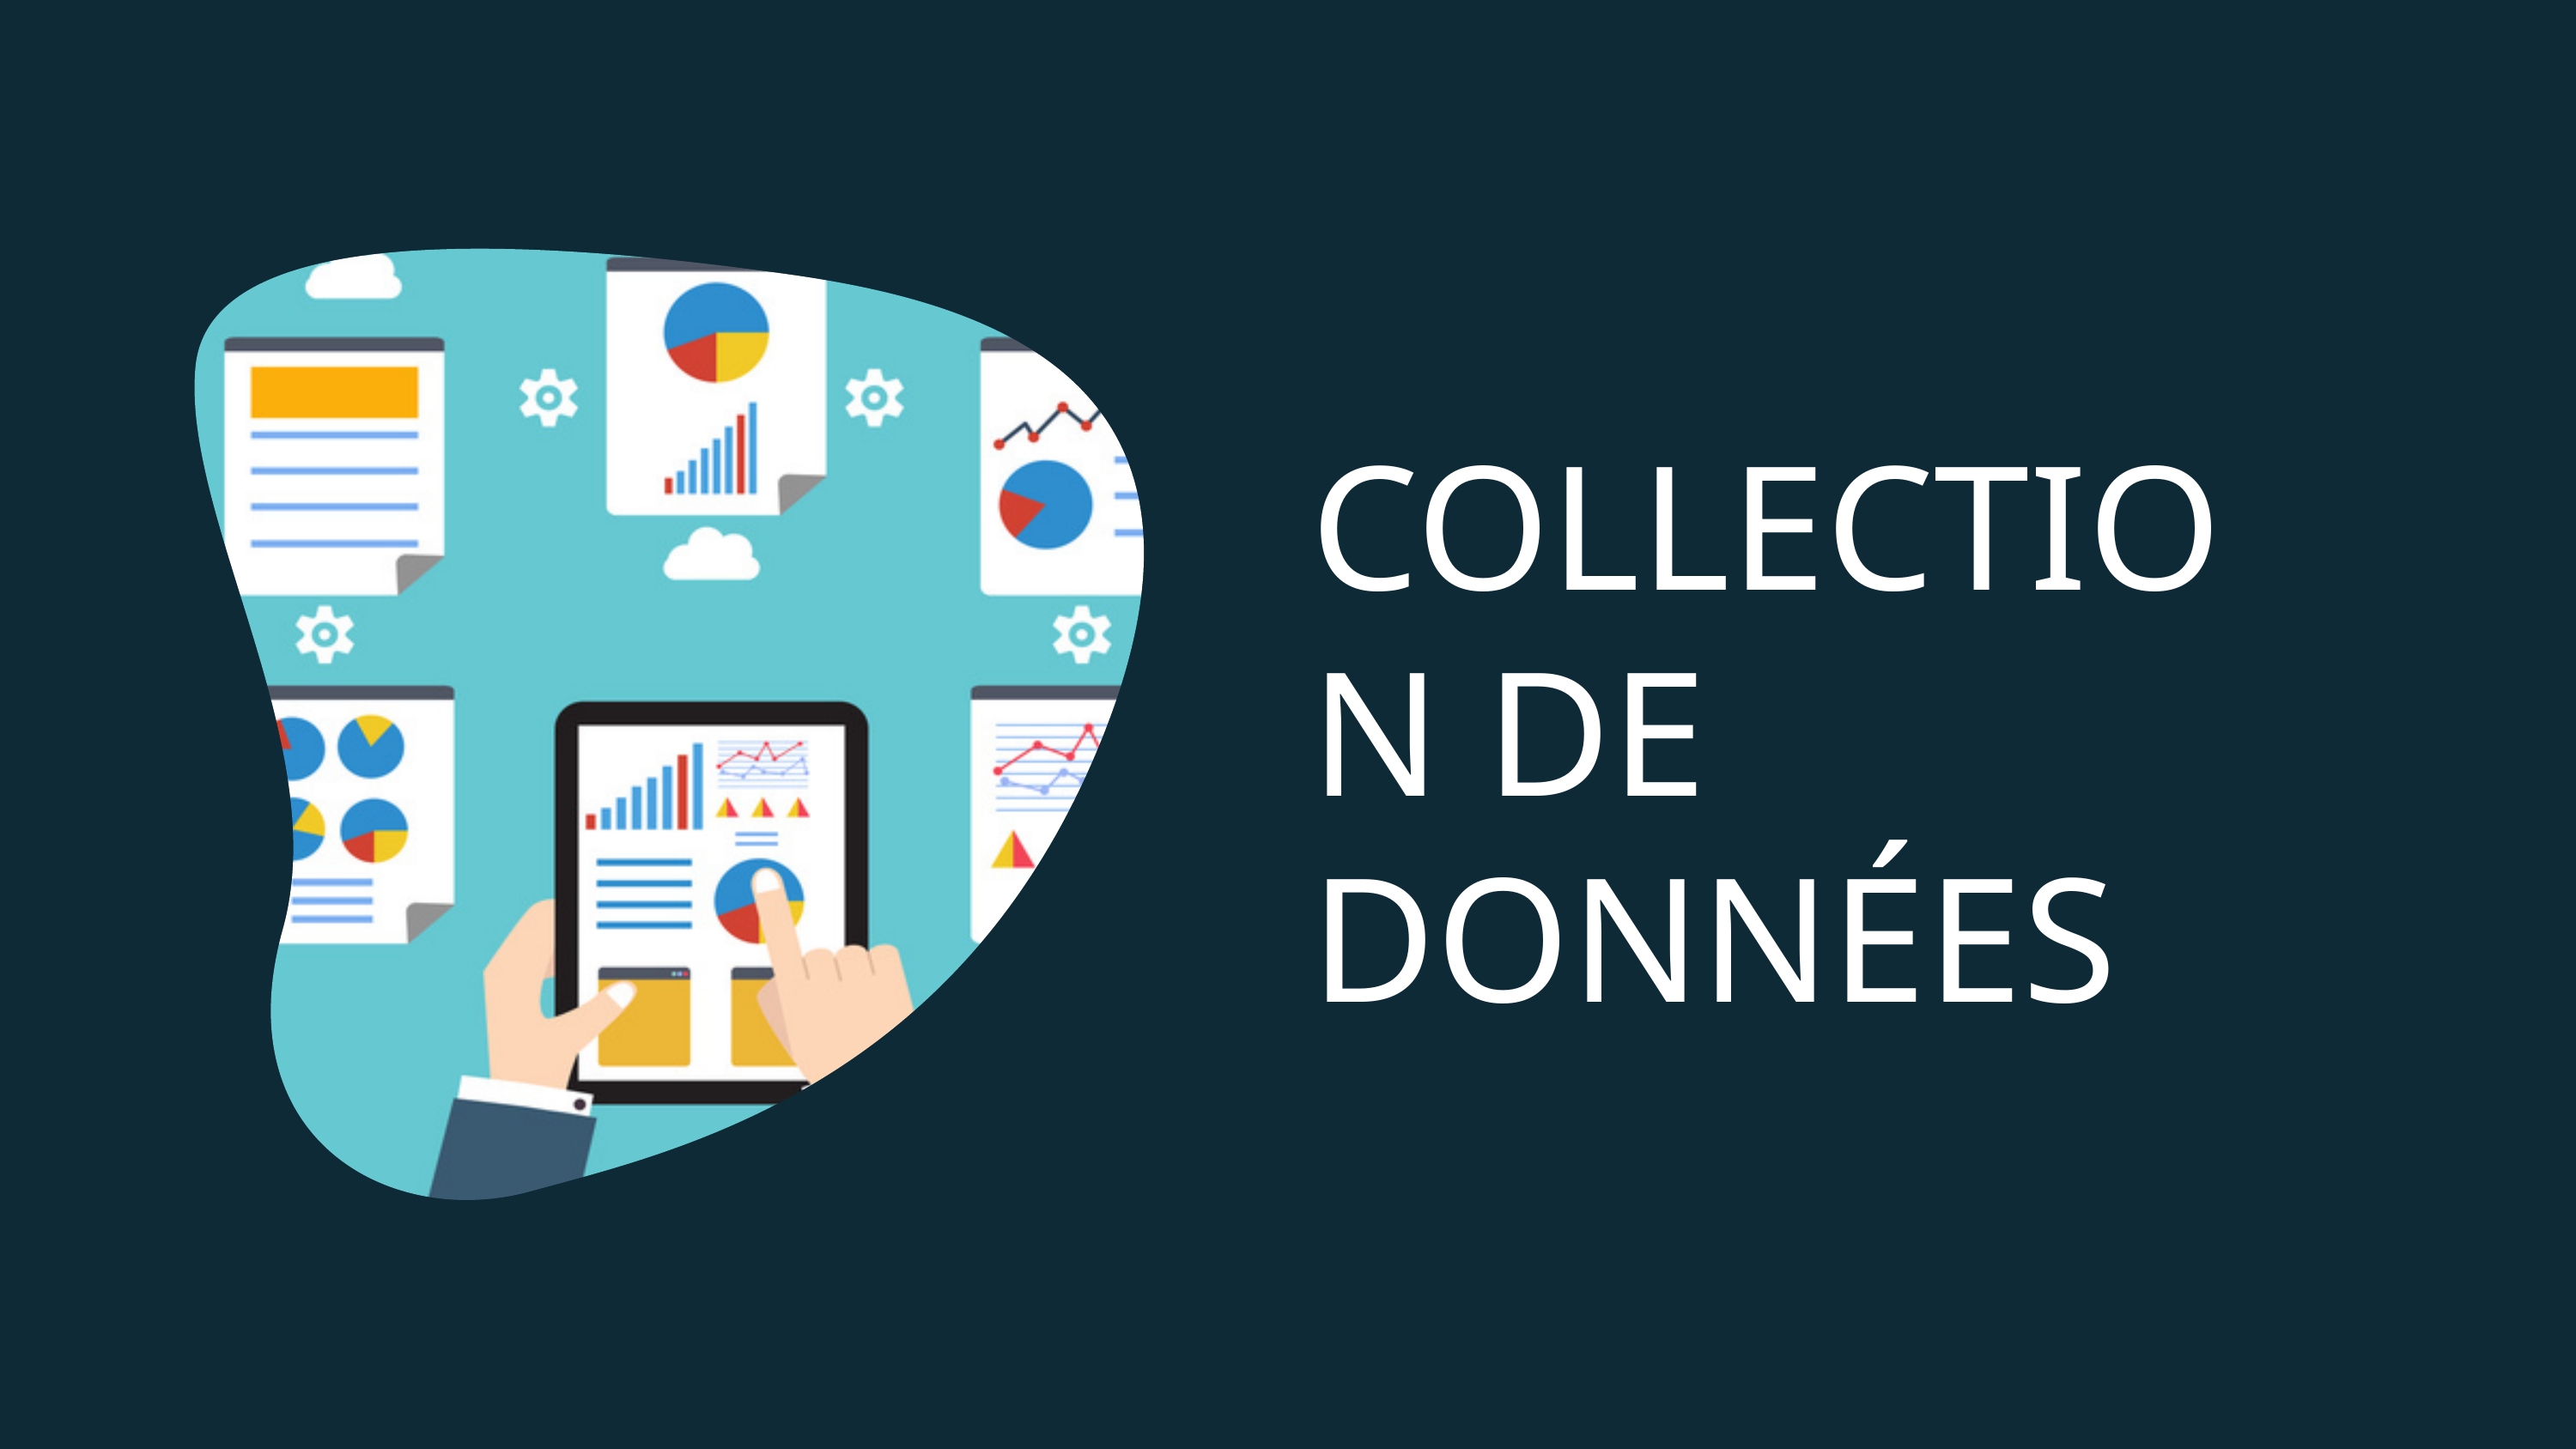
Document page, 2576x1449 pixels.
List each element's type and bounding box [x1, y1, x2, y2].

text_box [194, 248, 1145, 1201]
text_box [1310, 419, 2345, 1130]
